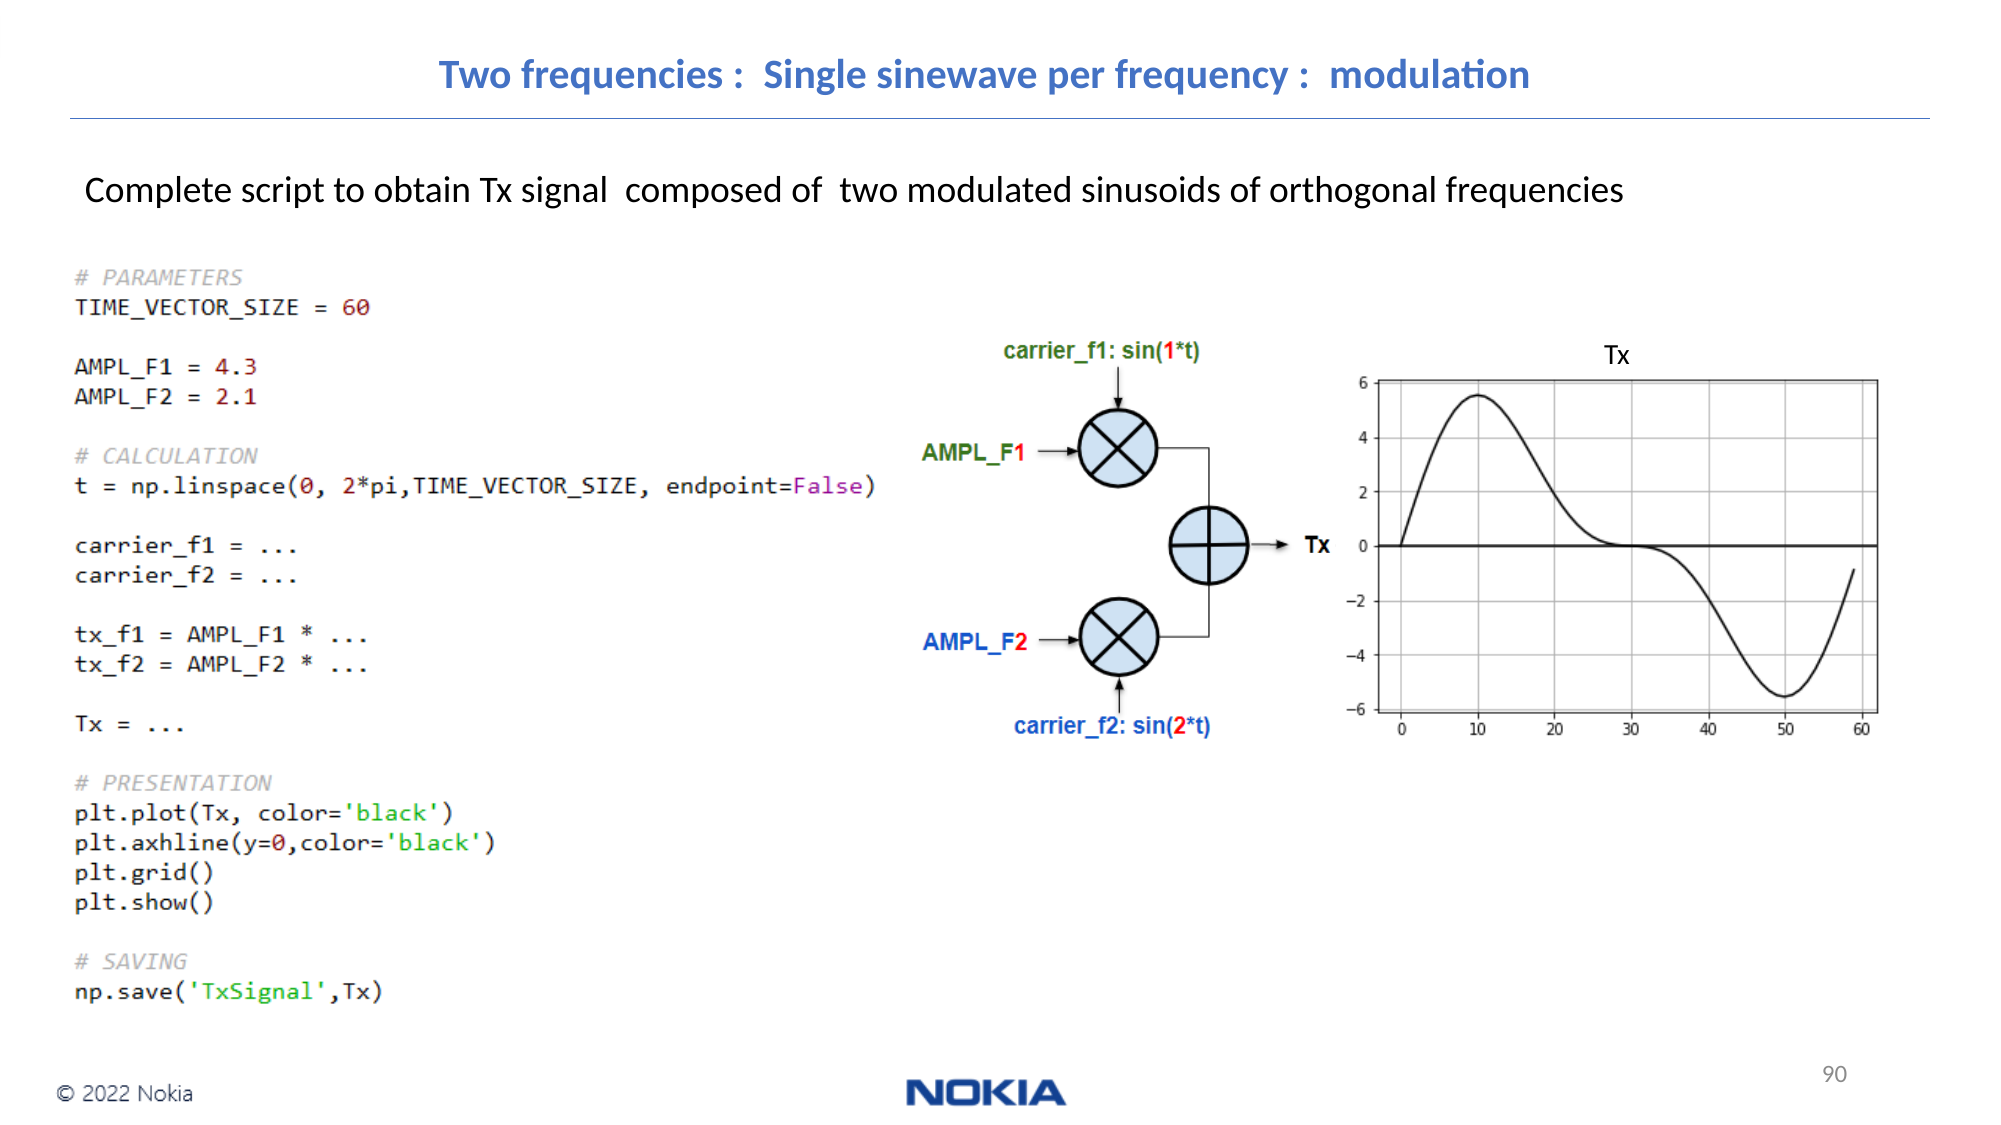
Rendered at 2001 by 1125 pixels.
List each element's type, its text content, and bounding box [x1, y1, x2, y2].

picture [915, 323, 1336, 767]
picture [36, 1066, 1167, 1111]
picture [70, 262, 879, 1007]
slide_number 90 [1412, 1042, 1863, 1103]
text_box Two frequencies : Single sinewave per frequency : modulation [55, 35, 1915, 104]
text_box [1336, 327, 1886, 749]
text_box Complete script to obtain Tx signal composed of two modulated sinusoids of orthogonal frequencies [70, 157, 1915, 218]
